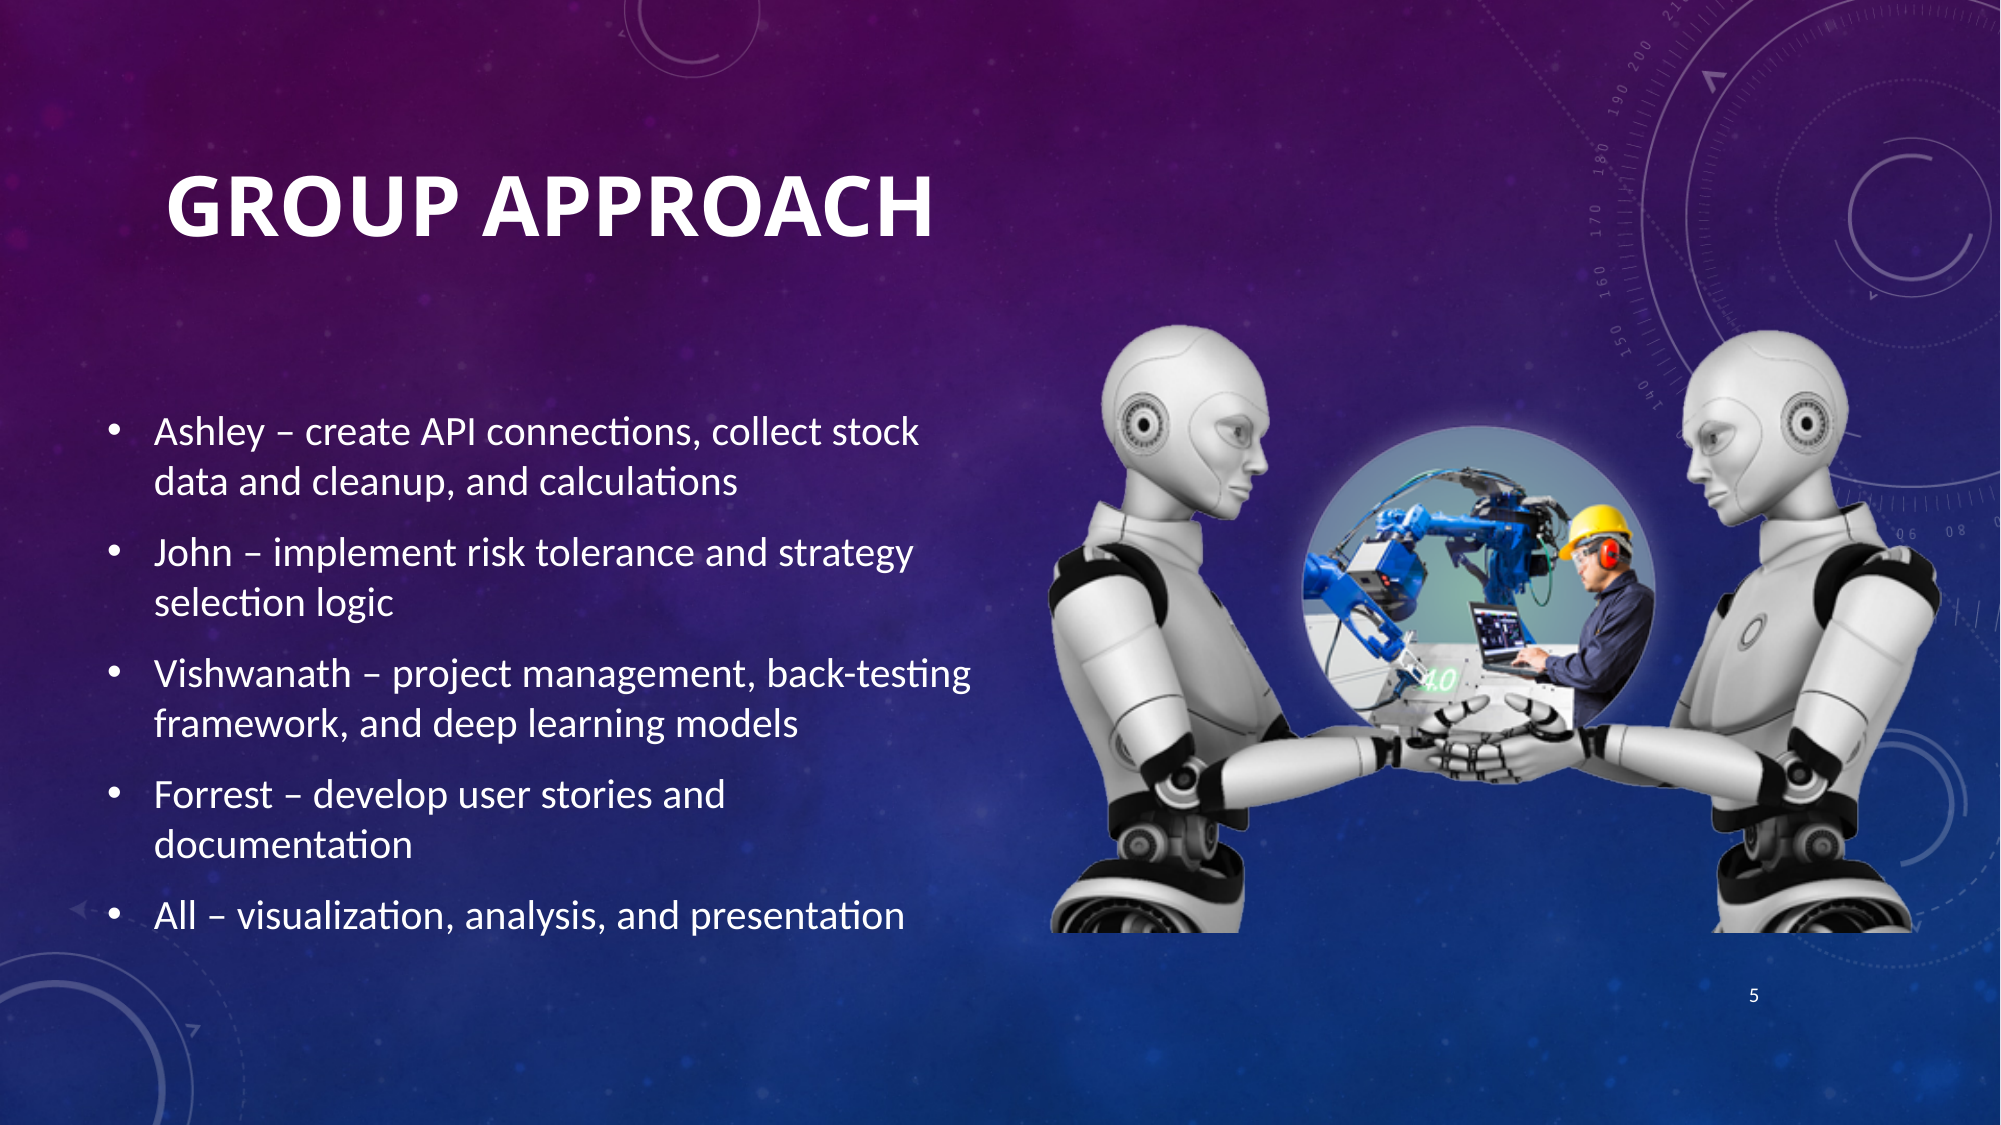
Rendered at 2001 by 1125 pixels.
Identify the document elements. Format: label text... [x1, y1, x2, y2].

title Group Approach [149, 99, 1849, 307]
list Ashley – create API connections, collect stock data and cleanup, and calculations John – implement risk tolerance and strategy selection logic Vishwanath – project management, back-testing framework, and deep learning models Forrest – develop user stories and documentation All – visualization, analysis, and presentation [17, 283, 1000, 1059]
slide_number 5 [1684, 963, 1775, 1025]
picture [0, 0, 2001, 1125]
